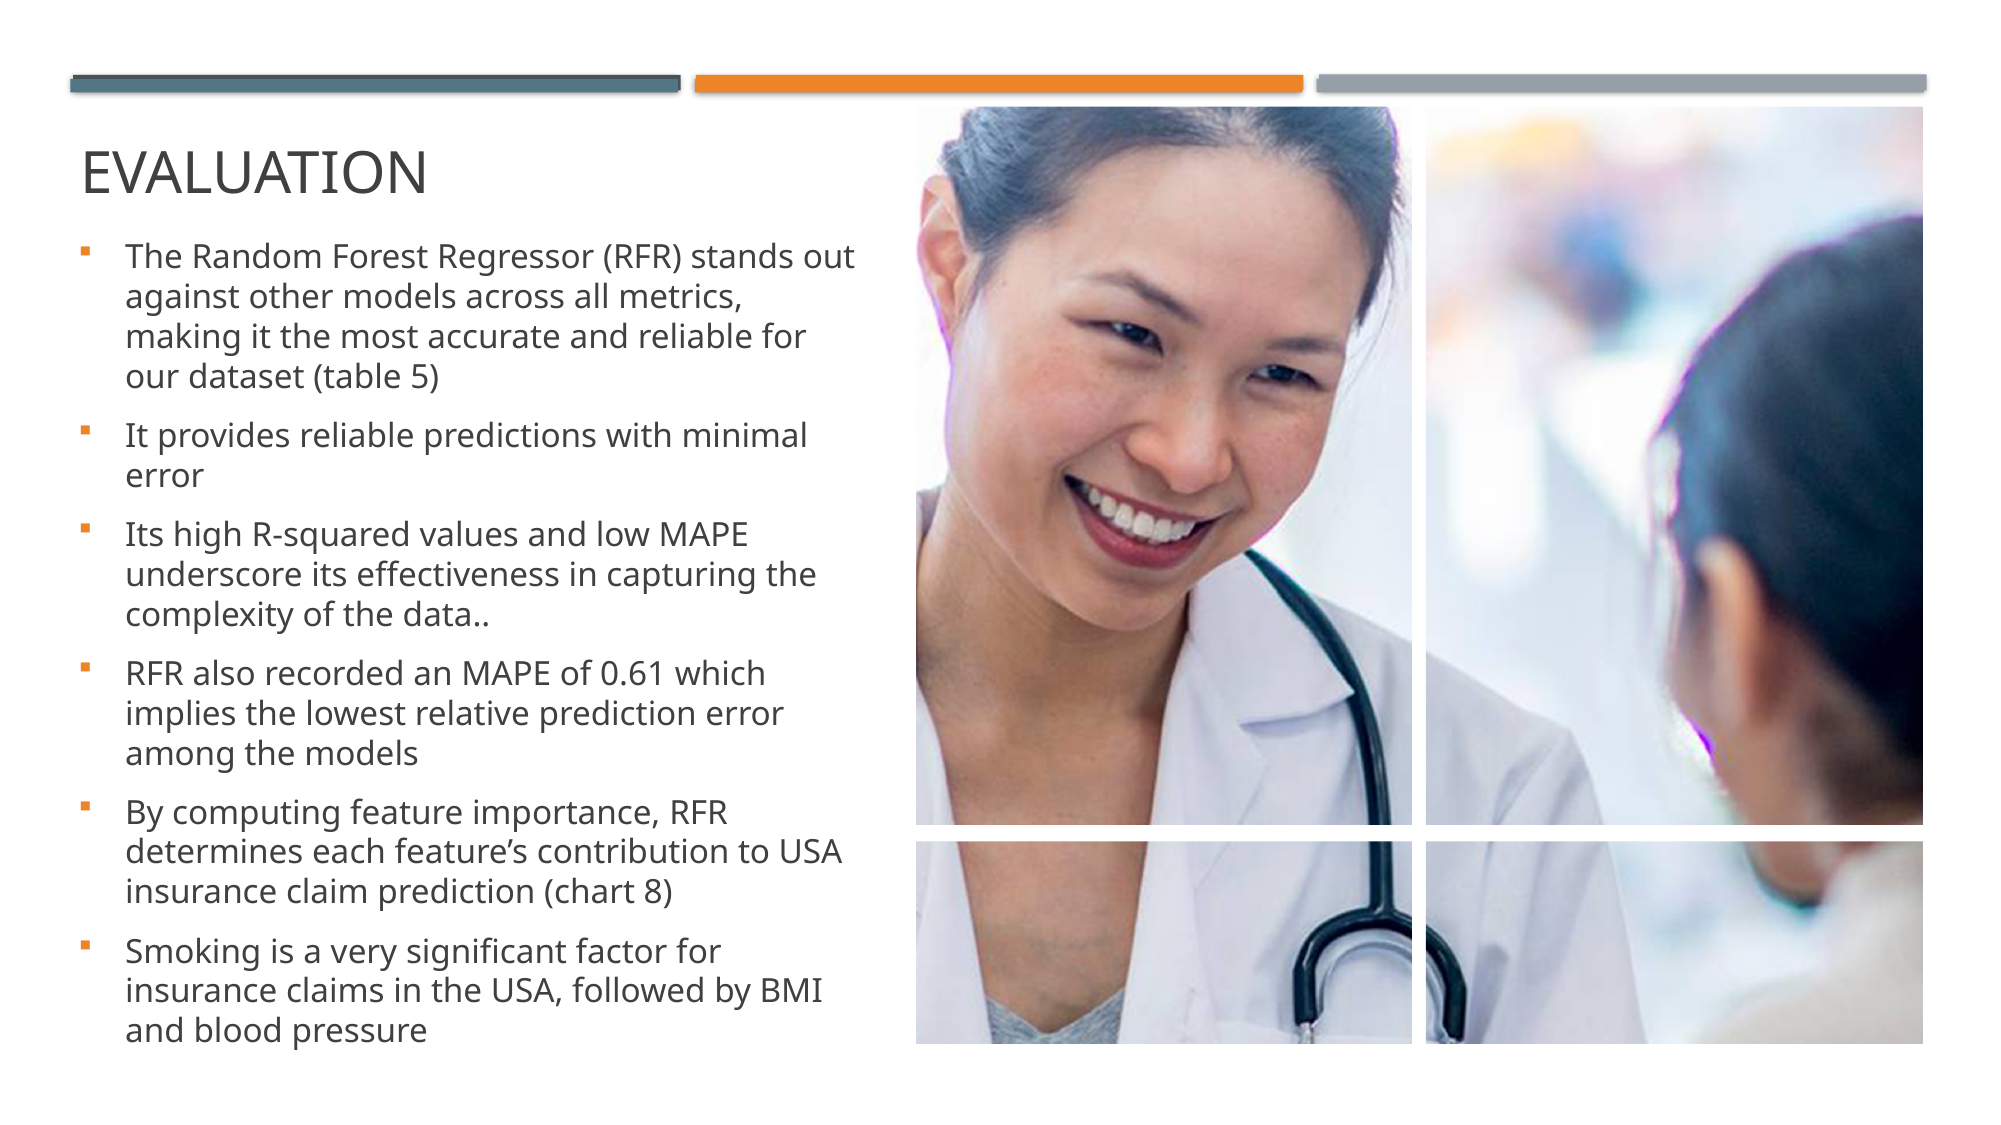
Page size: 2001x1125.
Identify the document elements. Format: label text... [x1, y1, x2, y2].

picture [915, 106, 1924, 1045]
subtitle The Random Forest Regressor (RFR) stands out against other models across all metrics, making it the most accurate and reliable for our dataset (table 5) It provides reliable predictions with minimal error Its high R-squared values and low MAPE underscore its effectiveness in capturing the complexity of the data.. RFR also recorded an MAPE of 0.61 which implies the lowest relative prediction error among the models By computing feature importance, RFR determines each feature’s contribution to USA insurance claim prediction (chart 8) Smoking is a very significant factor for insurance claims in the USA, followed by BMI and blood pressure [63, 227, 882, 1044]
title Evaluation [65, 106, 695, 213]
